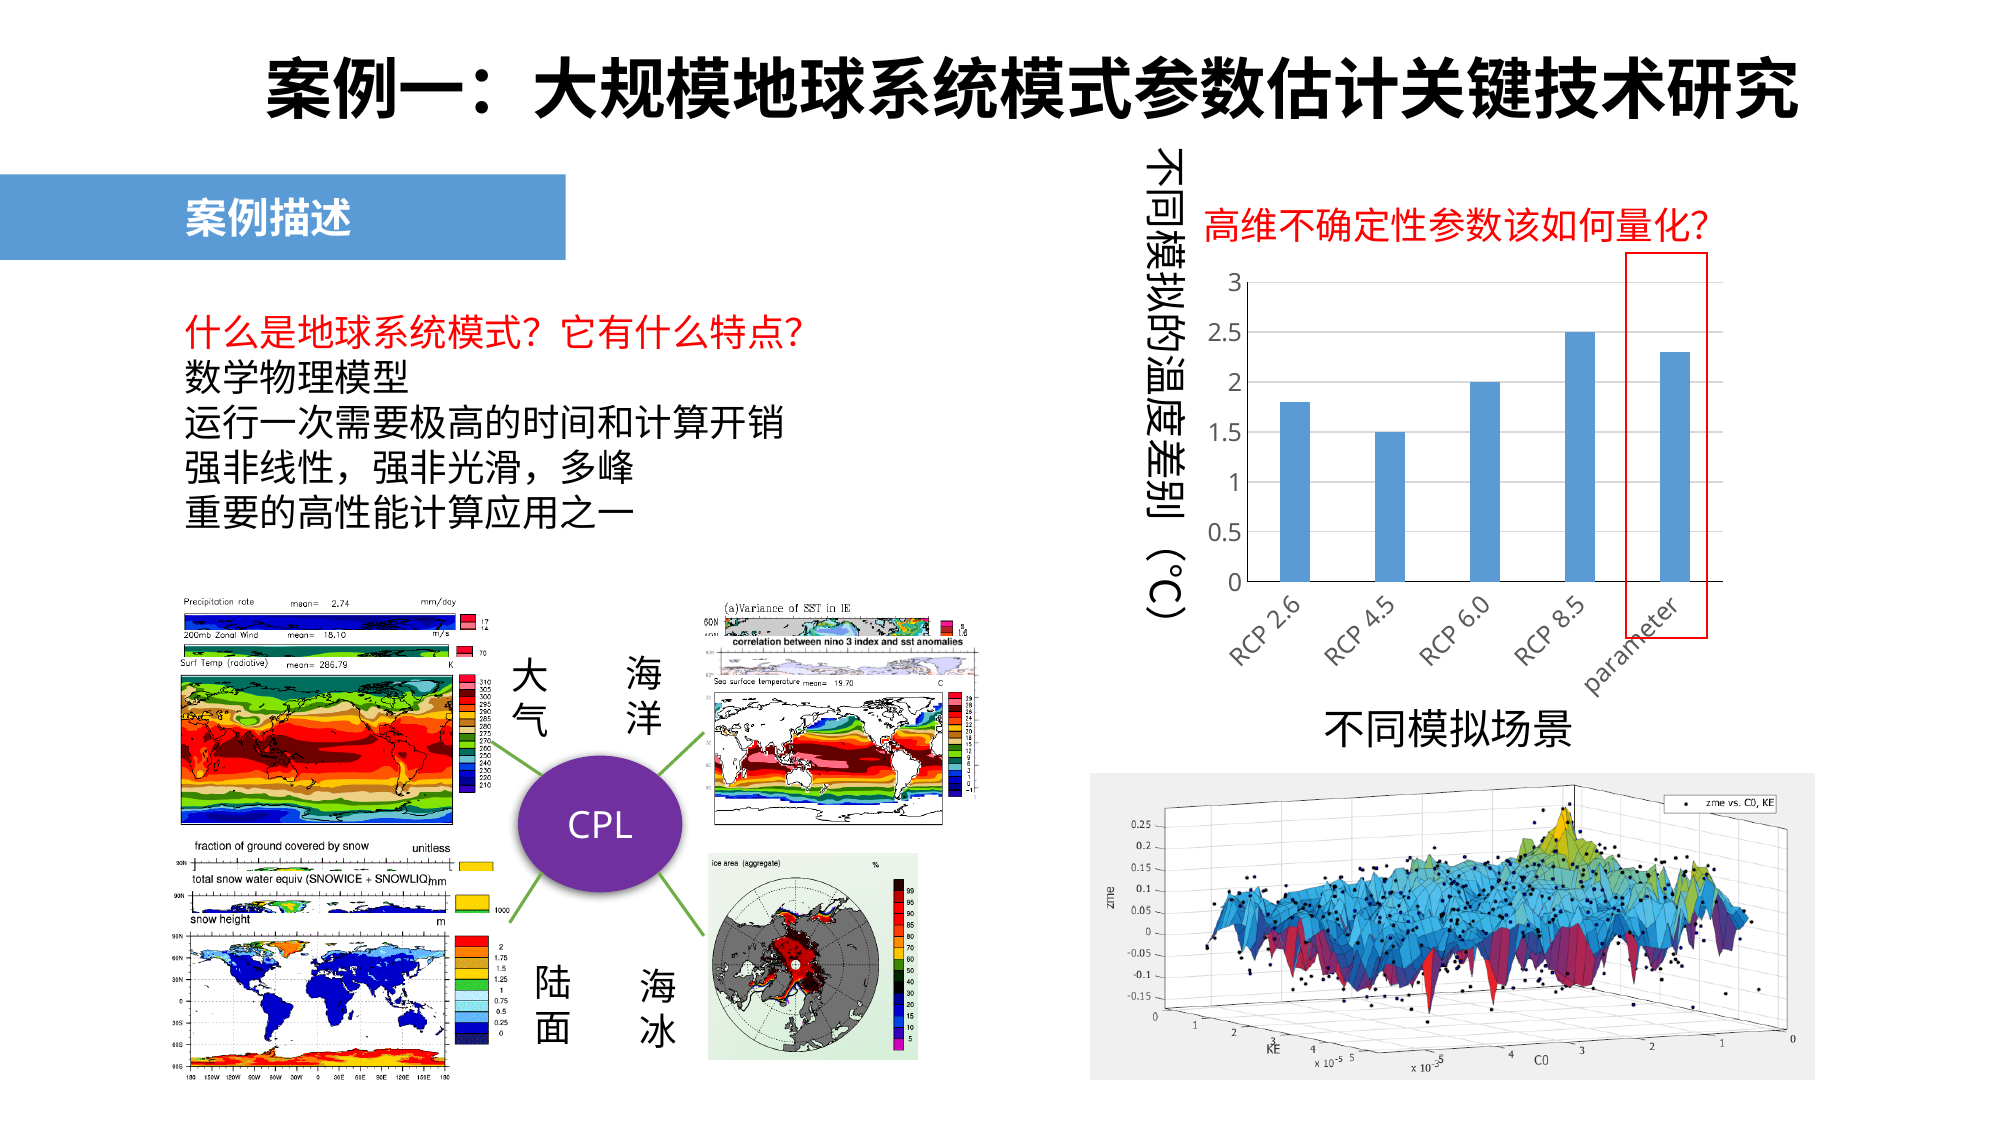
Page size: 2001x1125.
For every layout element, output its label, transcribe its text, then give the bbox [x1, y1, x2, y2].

text_box 案例一：大规模地球系统模式参数估计关键技术研究 [214, 39, 1853, 134]
text_box 案例描述 [0, 173, 567, 261]
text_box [1156, 239, 1734, 734]
picture [1090, 773, 1839, 1082]
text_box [170, 594, 982, 1083]
text_box 高维不确定性参数该如何量化？ [1188, 195, 2000, 255]
text_box 什么是地球系统模式？它有什么特点？ 数学物理模型 运行一次需要极高的时间和计算开销 强非线性，强非光滑，多峰 重要的高性能计算应用之一 [169, 301, 1156, 542]
